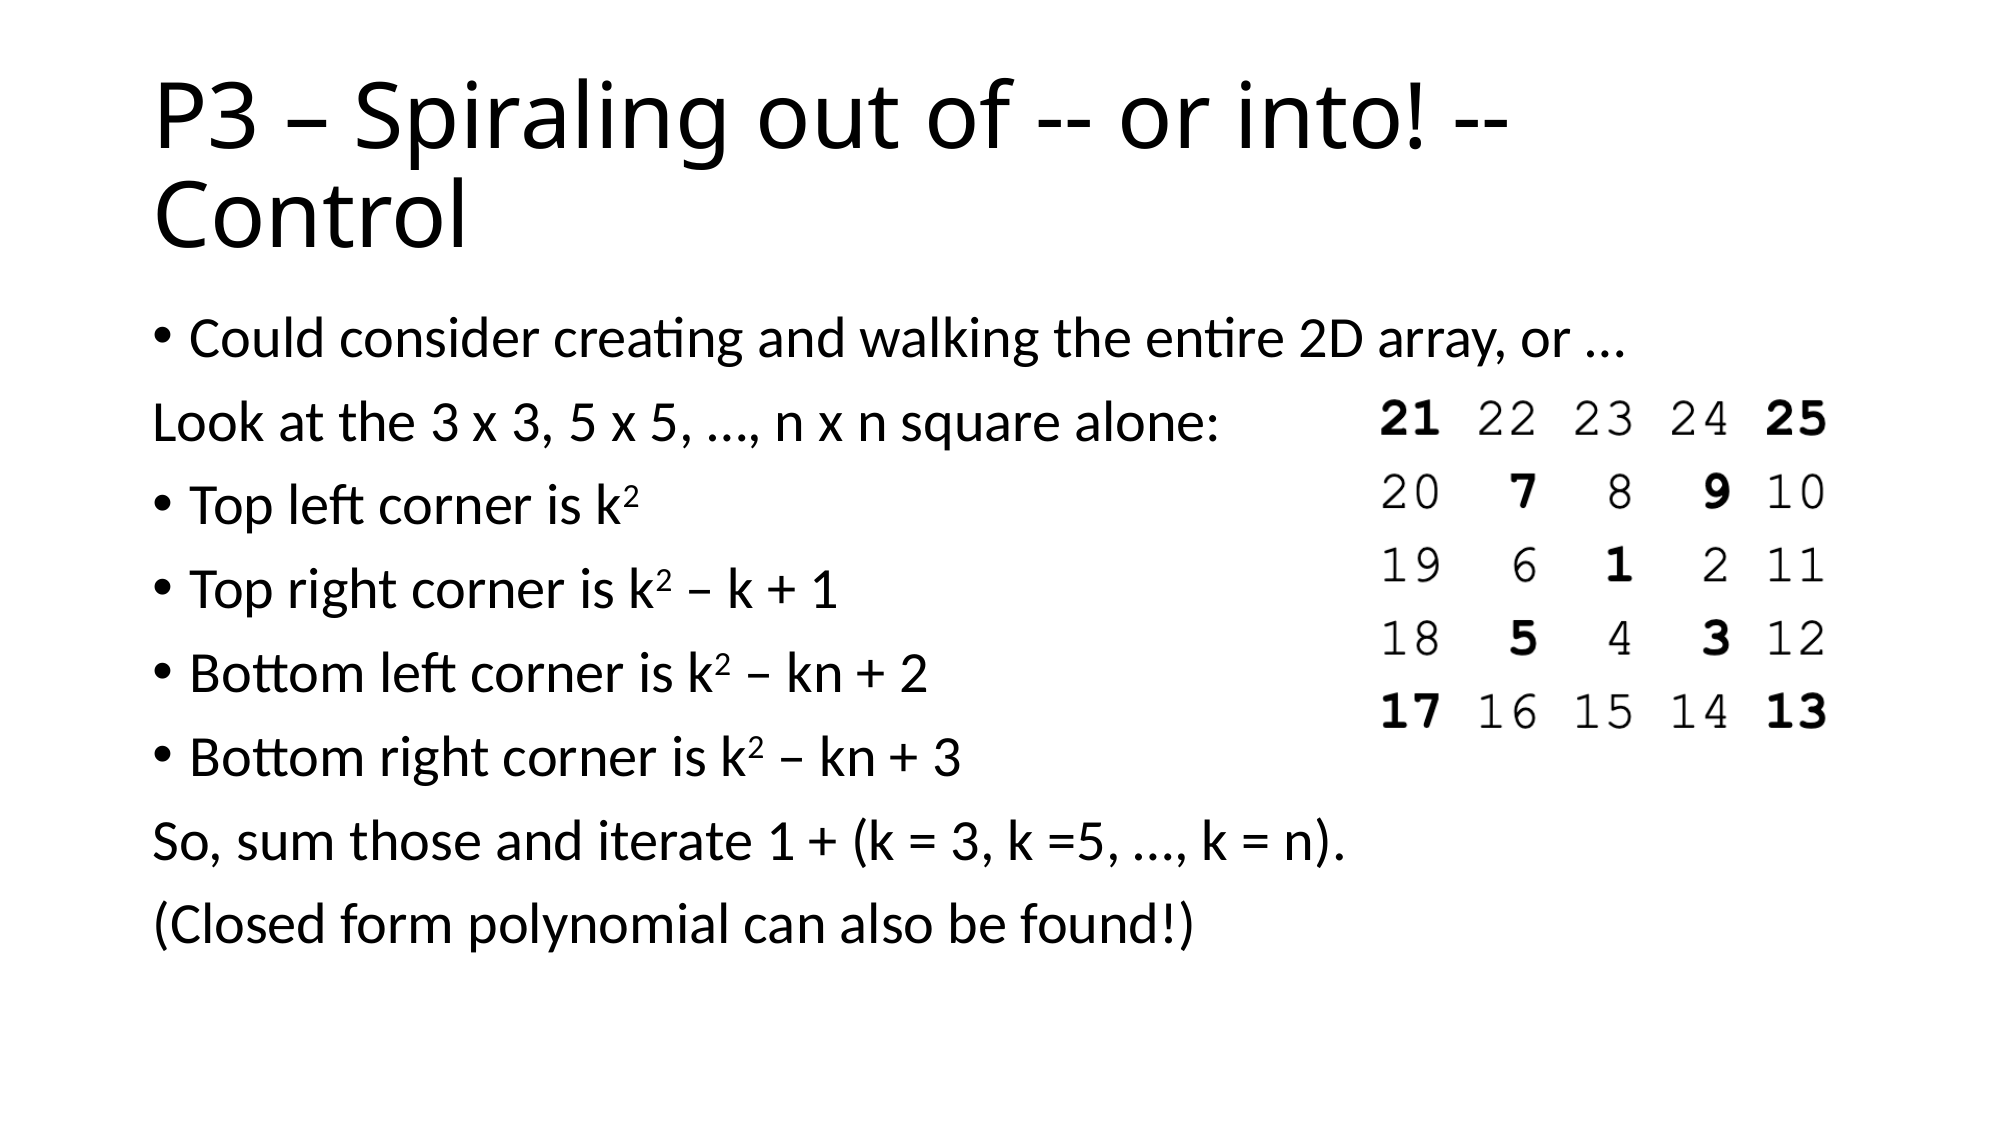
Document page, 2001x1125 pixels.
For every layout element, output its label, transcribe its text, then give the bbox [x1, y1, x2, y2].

title P3 – Spiraling out of -- or into! -- Control [137, 59, 1863, 278]
picture [1352, 372, 1863, 753]
list Could consider creating and walking the entire 2D array, or … Look at the 3 x 3, 5 x 5, …, n x n square alone: Top left corner is k2 Top right corner is k2 – k + 1 Bottom left corner is k2 – kn + 2 Bottom right corner is k2 – kn + 3 So, sum those and iterate 1 + (k = 3, k =5, …, k = n). (Closed form polynomial can also be found!) [137, 299, 1863, 1014]
